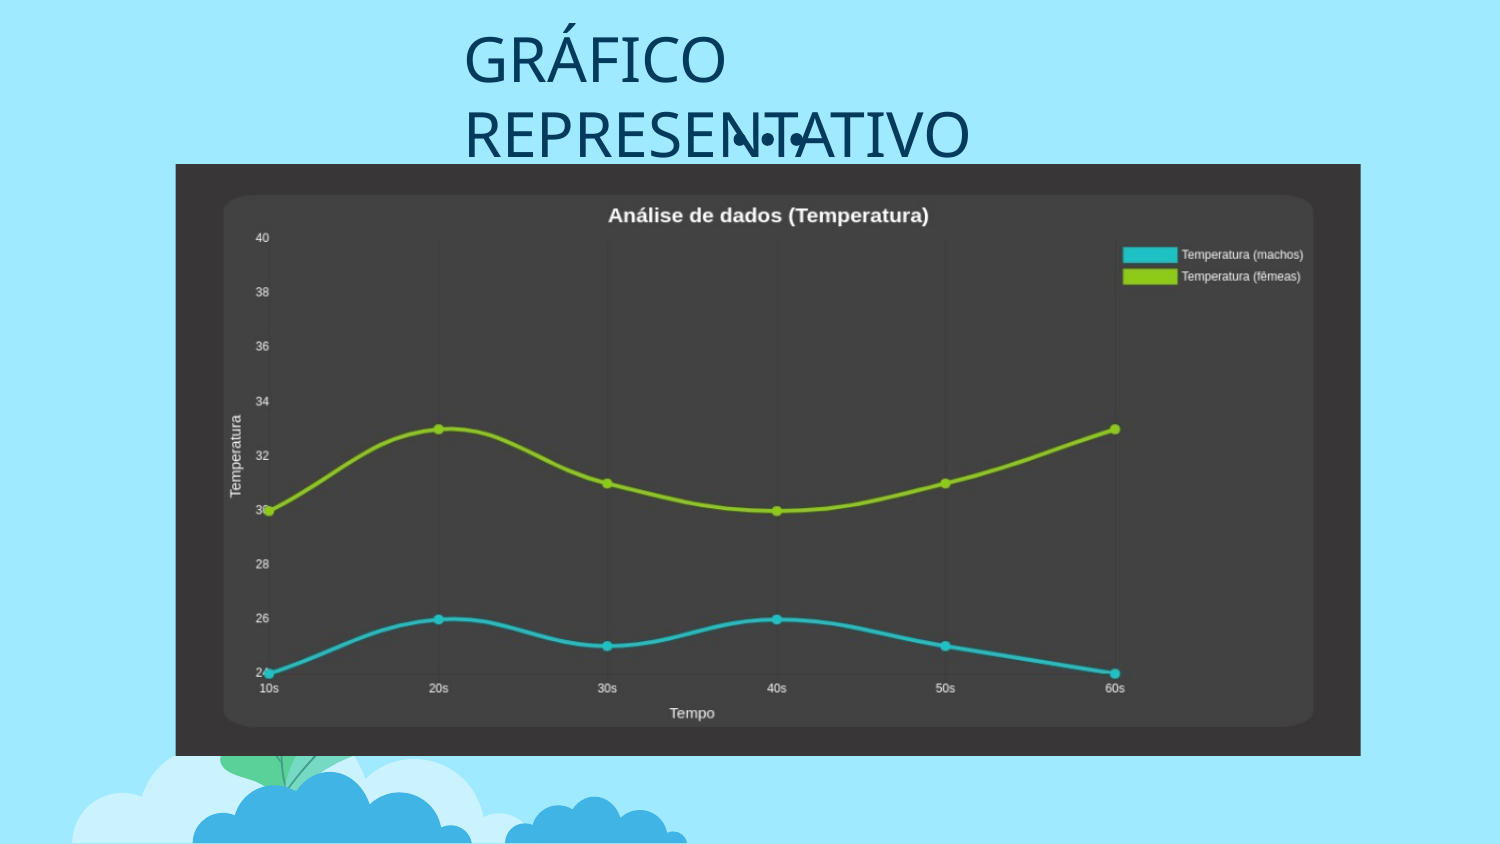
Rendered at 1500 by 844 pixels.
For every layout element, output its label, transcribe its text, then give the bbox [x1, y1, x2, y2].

picture [175, 164, 1361, 756]
title GRÁFICO REPRESENTATIVO [448, 27, 1129, 163]
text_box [731, 132, 806, 147]
